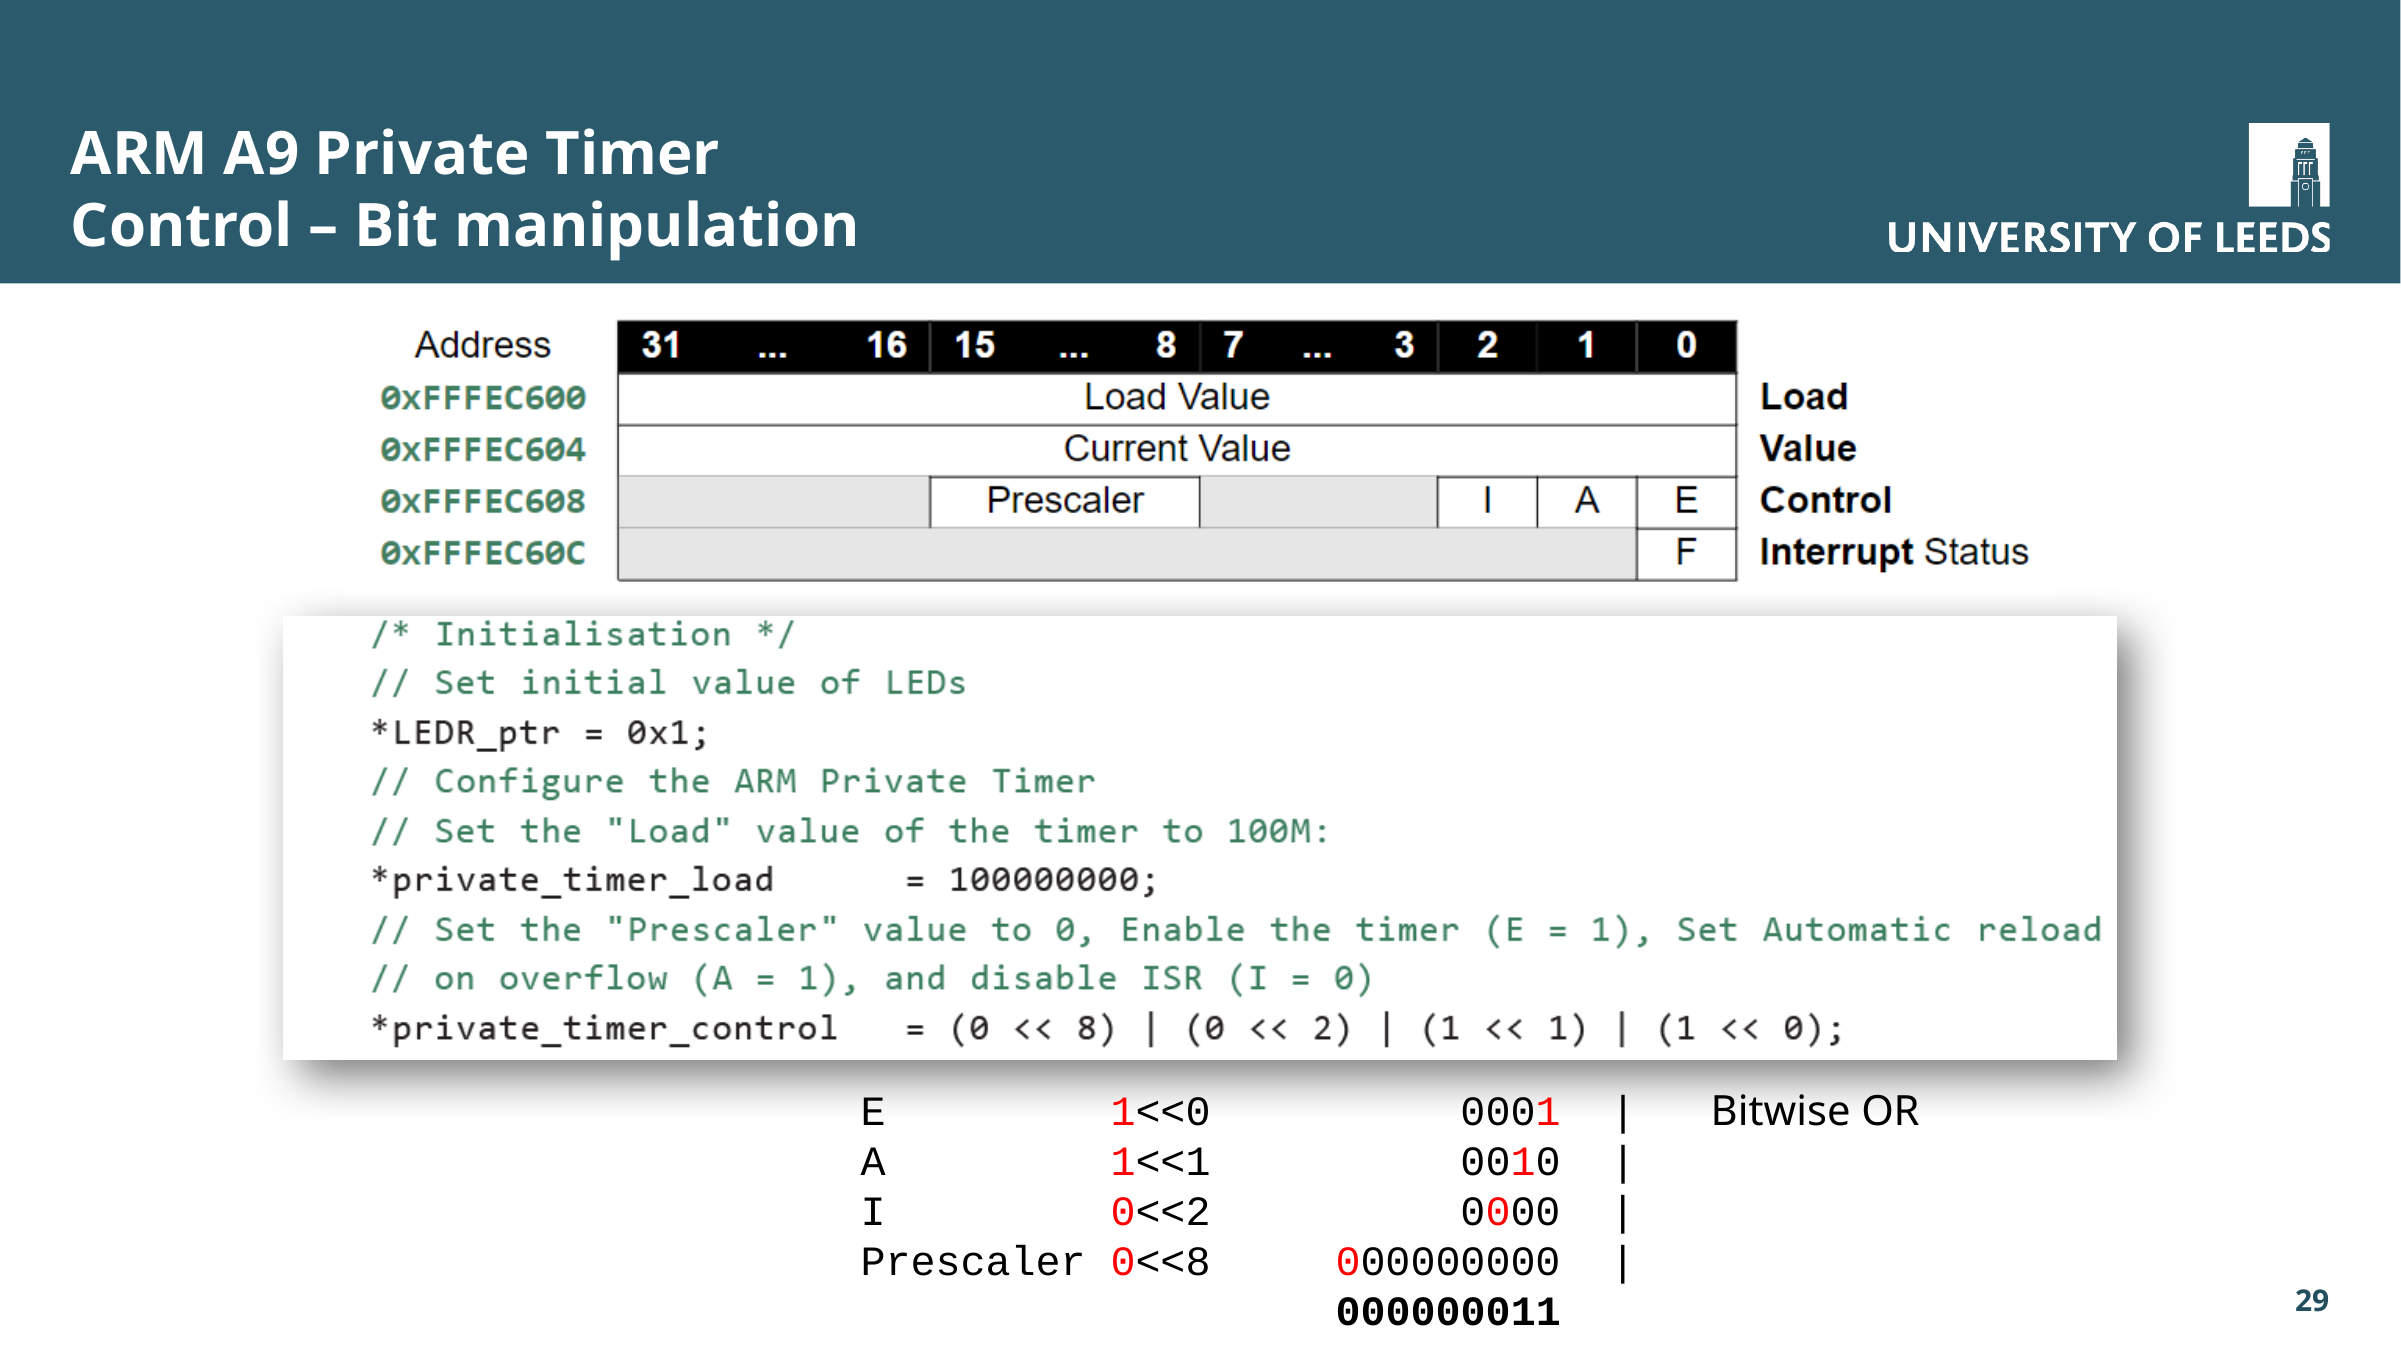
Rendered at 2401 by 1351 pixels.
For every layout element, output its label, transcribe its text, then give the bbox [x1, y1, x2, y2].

title ARM A9 Private Timer Control – Bit manipulation [70, 81, 1806, 259]
text_box E 1<<0 0001 | Bitwise OR A 1<<1 0010 | I 0<<2 0000 | Prescaler 0<<8 000000000 | 000000011 [845, 1076, 2117, 1342]
picture [283, 616, 2117, 1060]
picture [344, 303, 2056, 593]
